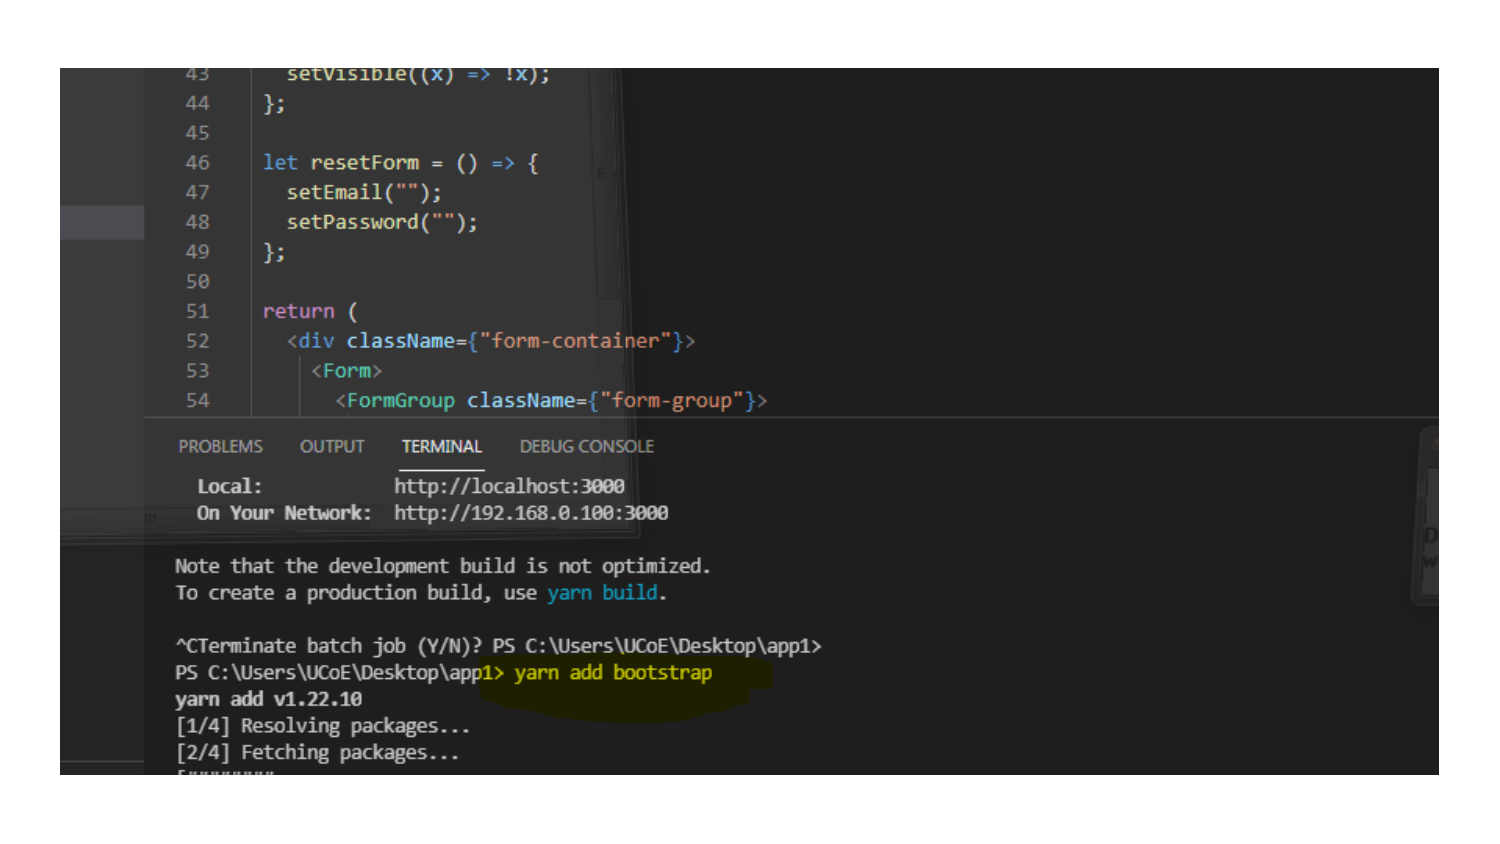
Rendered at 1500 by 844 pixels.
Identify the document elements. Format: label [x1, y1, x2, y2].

picture [60, 68, 1440, 776]
